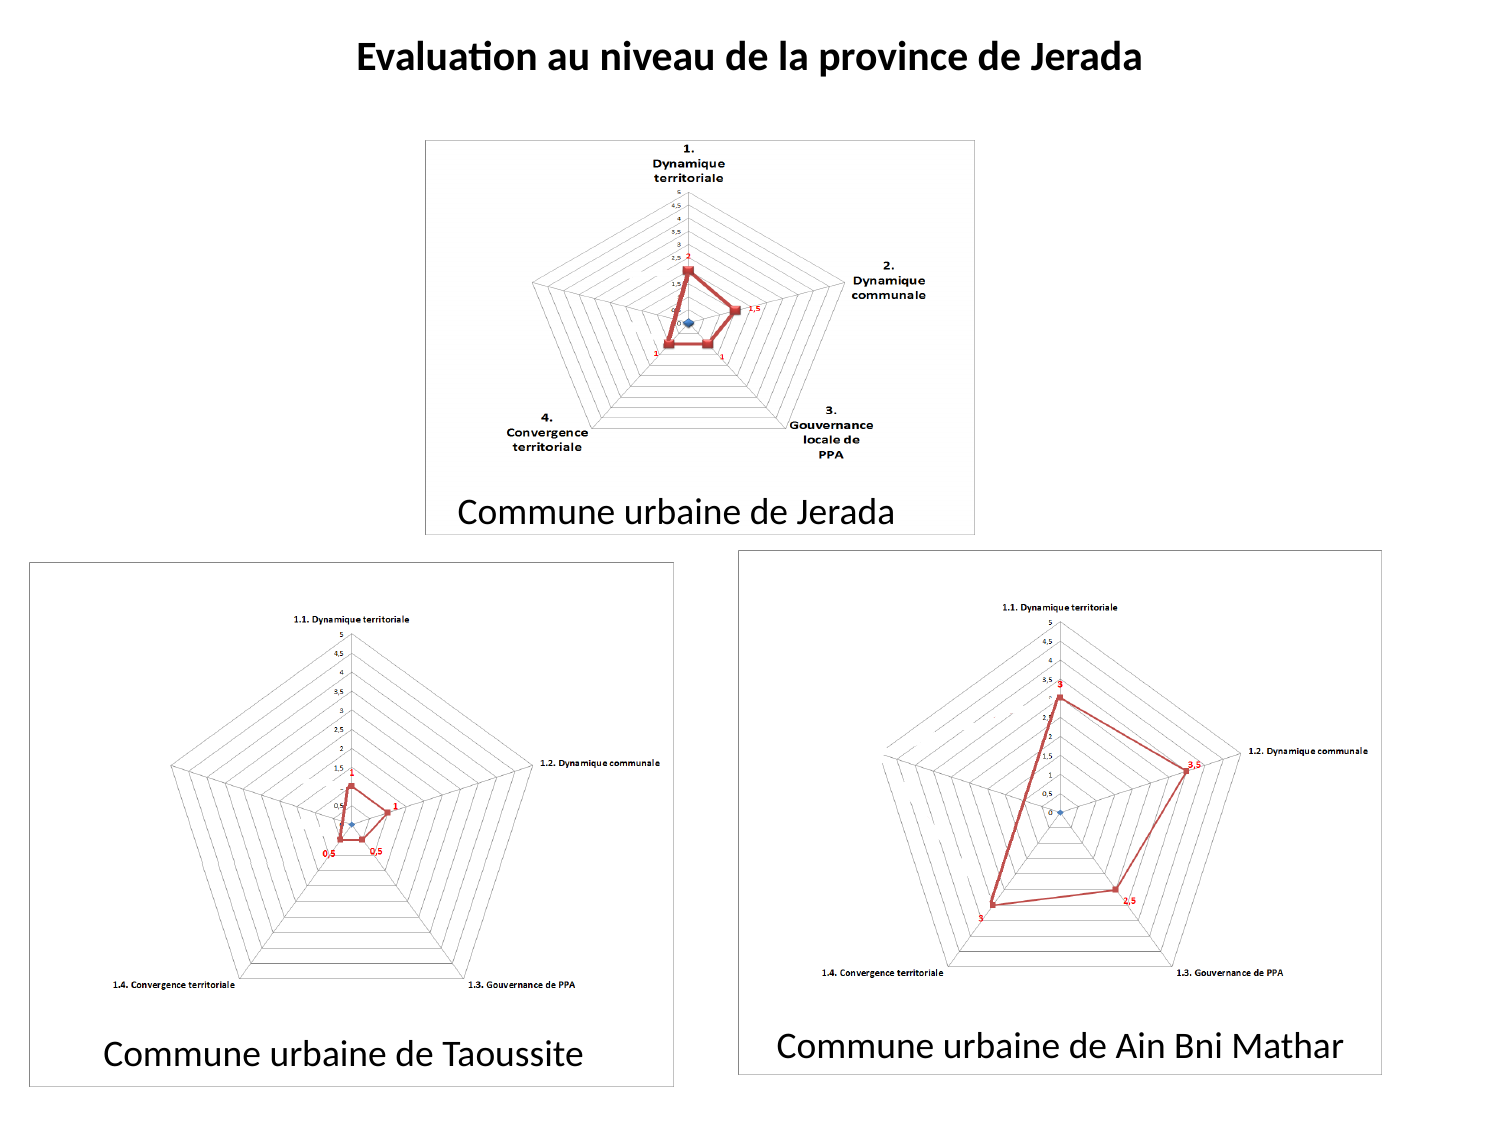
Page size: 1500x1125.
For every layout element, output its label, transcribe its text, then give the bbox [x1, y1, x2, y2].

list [29, 562, 675, 1088]
picture [737, 550, 1383, 1075]
title Evaluation au niveau de la province de Jerada [75, 0, 1425, 148]
picture [424, 140, 975, 535]
